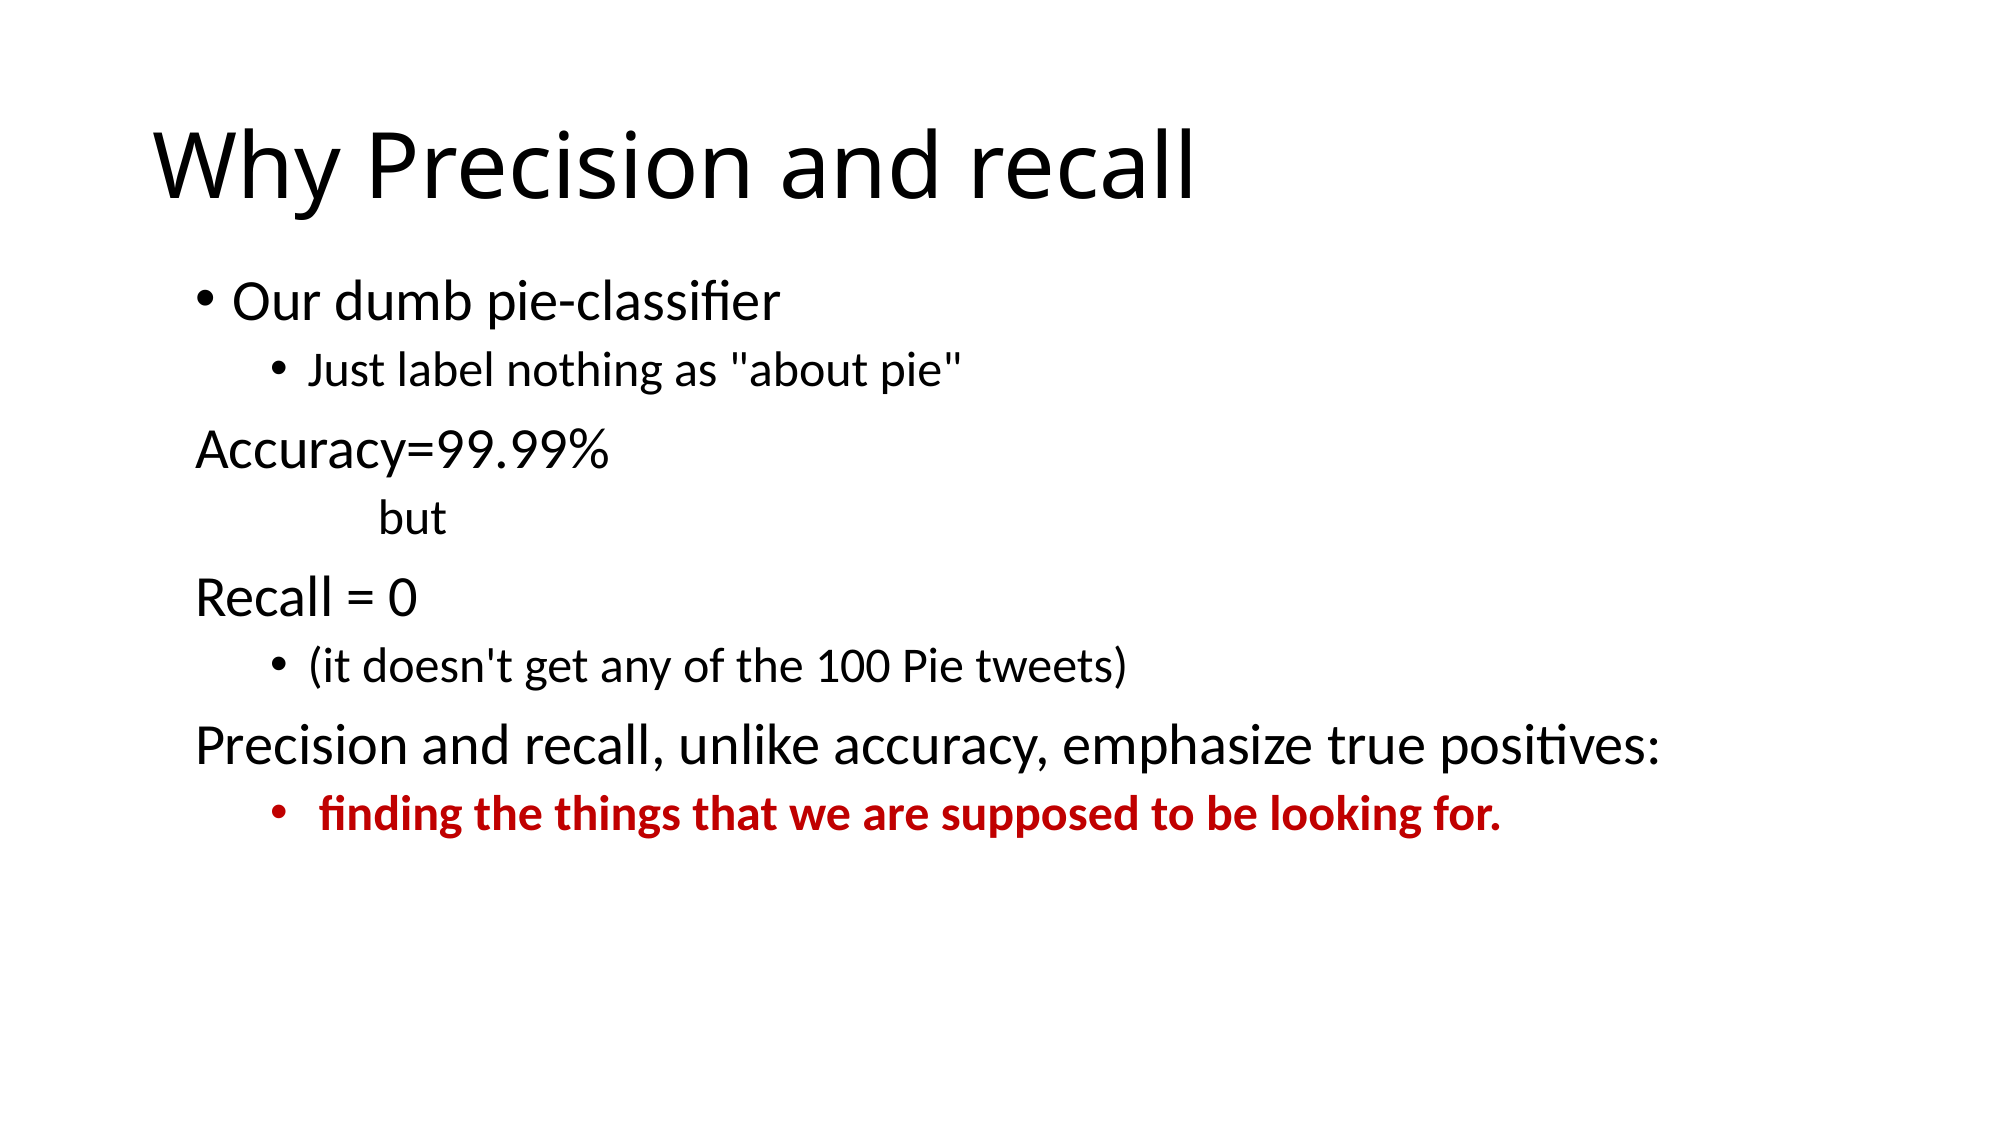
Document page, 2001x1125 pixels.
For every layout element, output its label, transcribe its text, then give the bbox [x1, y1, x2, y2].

list Our dumb pie-classifier Just label nothing as "about pie" Accuracy=99.99% but Recall = 0 (it doesn't get any of the 100 Pie tweets) Precision and recall, unlike accuracy, emphasize true positives: finding the things that we are supposed to be looking for. [180, 262, 2000, 1099]
title Why Precision and recall [137, 59, 1863, 278]
